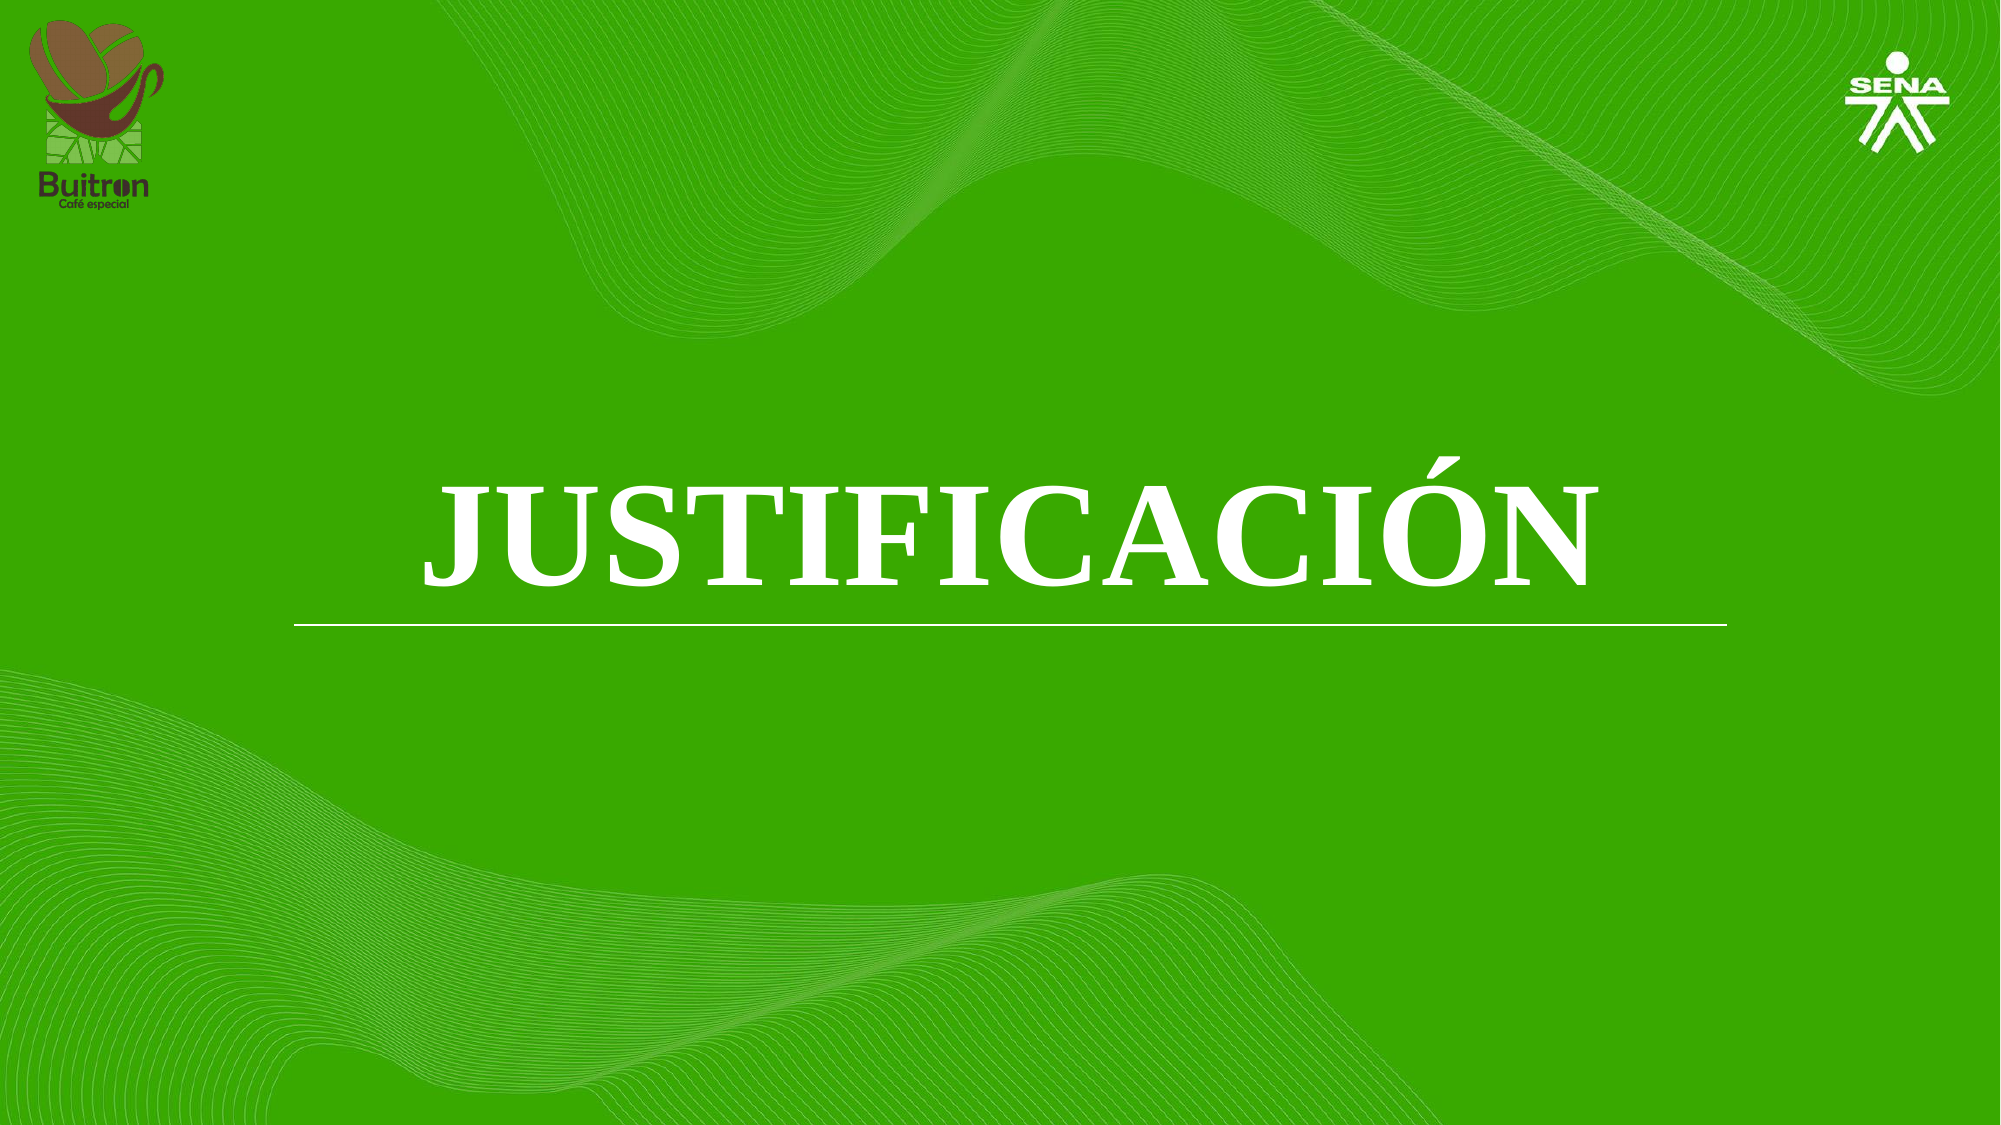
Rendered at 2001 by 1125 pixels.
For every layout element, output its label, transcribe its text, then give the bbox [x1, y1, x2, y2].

picture [0, 0, 2001, 1125]
text_box JUSTIFICACIÓN [98, 428, 1923, 623]
